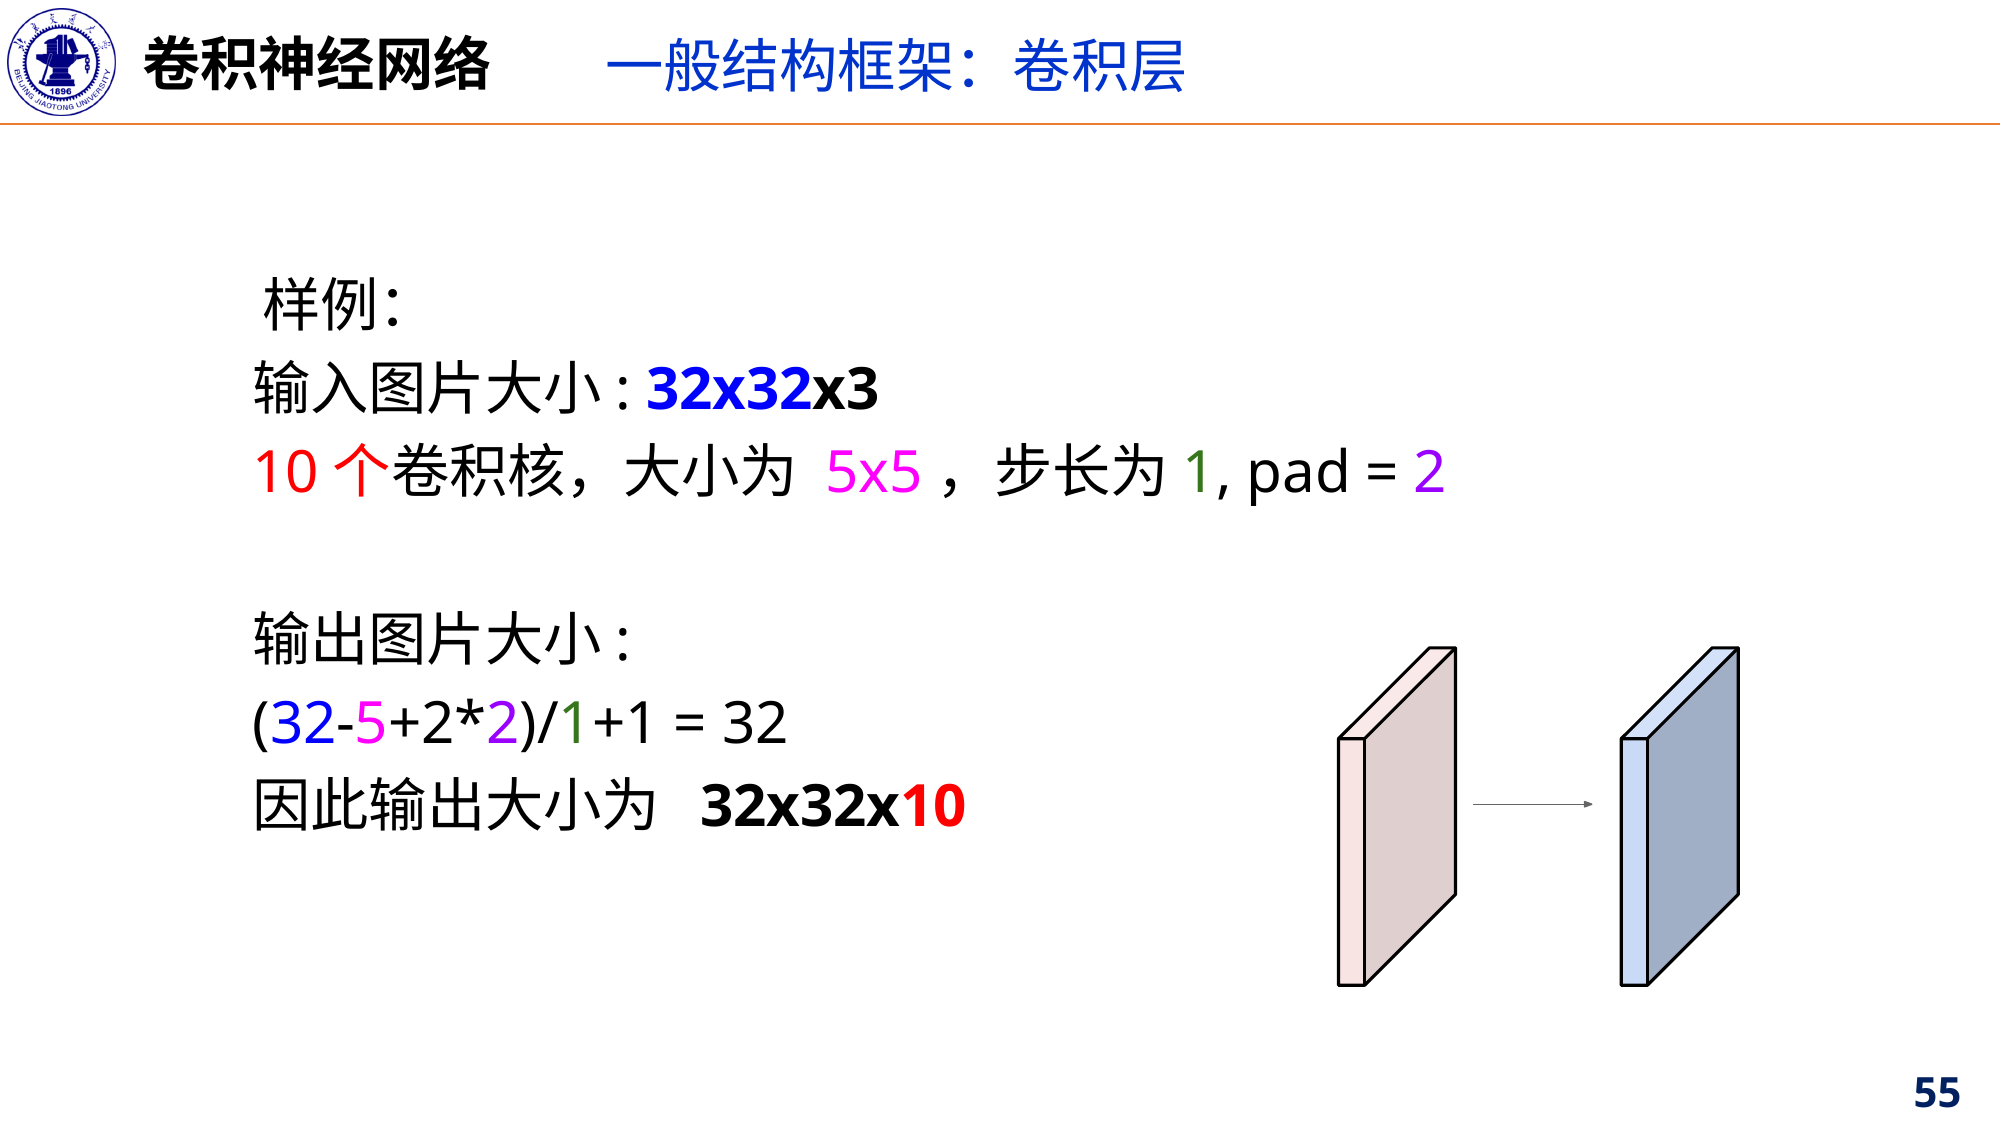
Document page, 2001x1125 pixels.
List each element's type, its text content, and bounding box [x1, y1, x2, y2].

picture [7, 8, 116, 116]
text_box [1621, 739, 1647, 986]
text_box [1342, 647, 1455, 735]
text_box [1621, 647, 1739, 739]
text_box [1584, 801, 1592, 807]
text_box [1365, 649, 1456, 985]
text_box [1621, 647, 1737, 738]
text_box [1338, 647, 1456, 739]
text_box 卷积神经网络 [127, 19, 1958, 105]
text_box [1338, 739, 1364, 986]
text_box 样例： 输入图片大小: 32x32x3 10个卷积核，大小为 5x5，步长为1, pad = 2 输出图片大小: (32-5+2*2)/1+1 = 32 因此输出大小为 32x32x10 [250, 252, 1562, 839]
text_box [1648, 649, 1739, 985]
text_box 一般结构框架：卷积层 [590, 29, 1433, 111]
